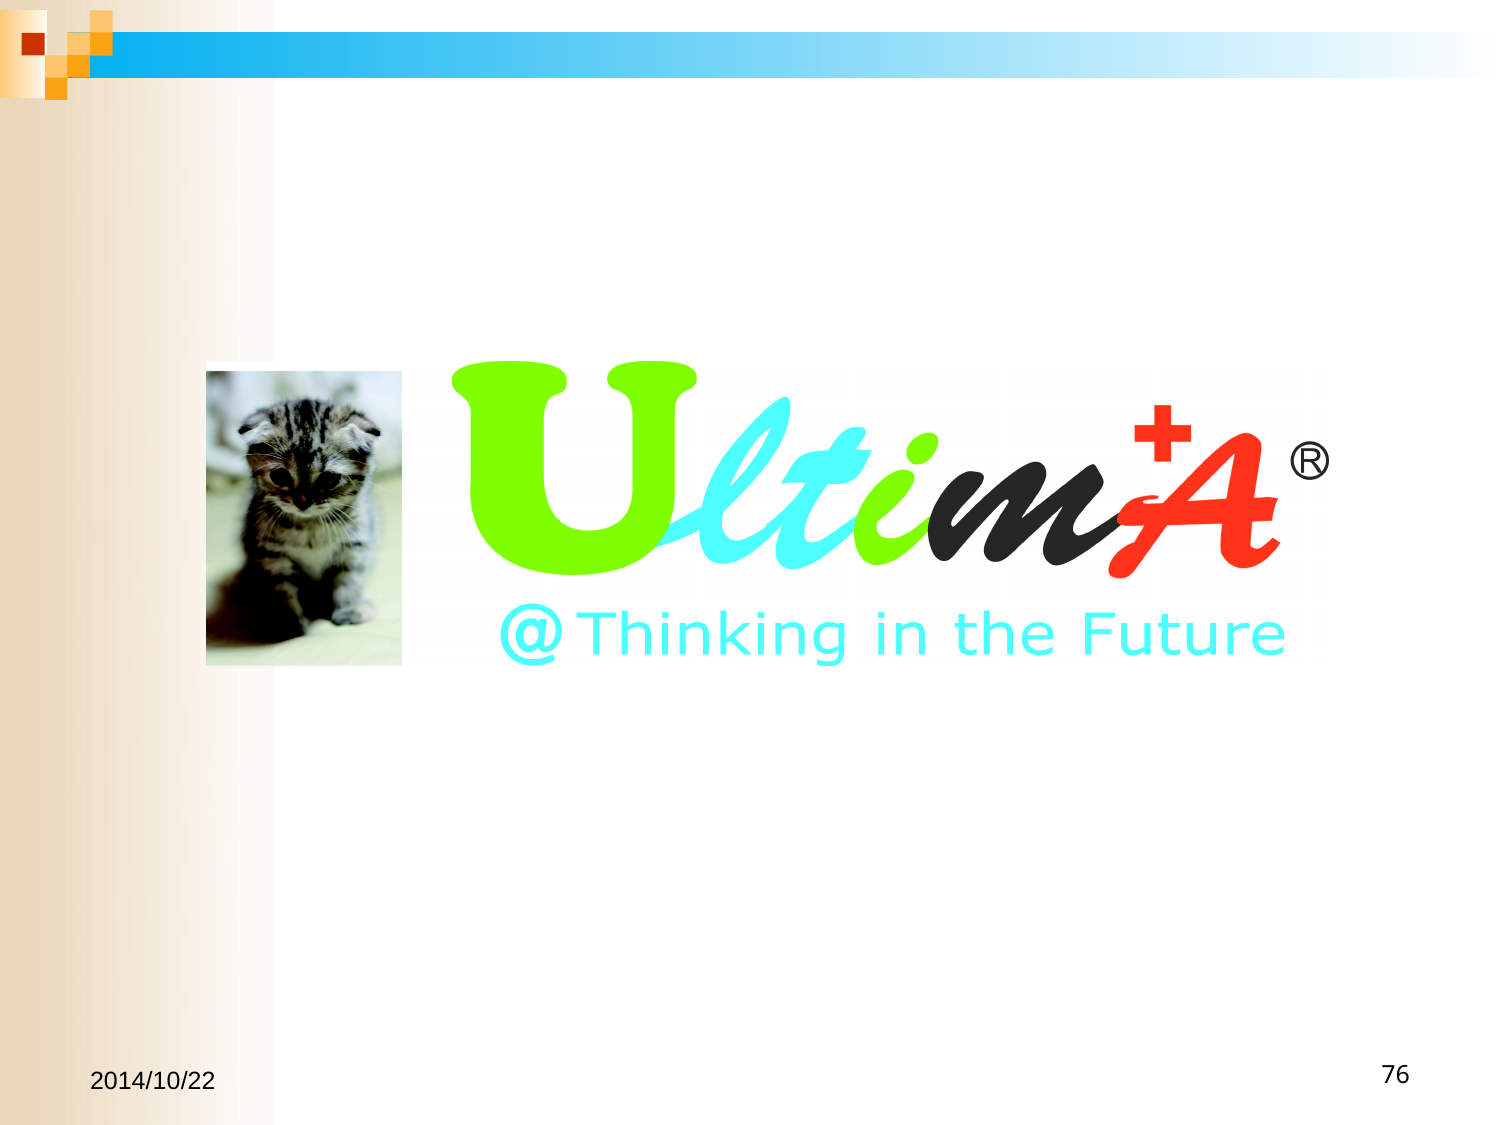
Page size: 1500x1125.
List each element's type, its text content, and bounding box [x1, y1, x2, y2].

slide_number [75, 1024, 425, 1103]
slide_number 76 [1074, 1025, 1425, 1100]
picture [206, 361, 1330, 666]
